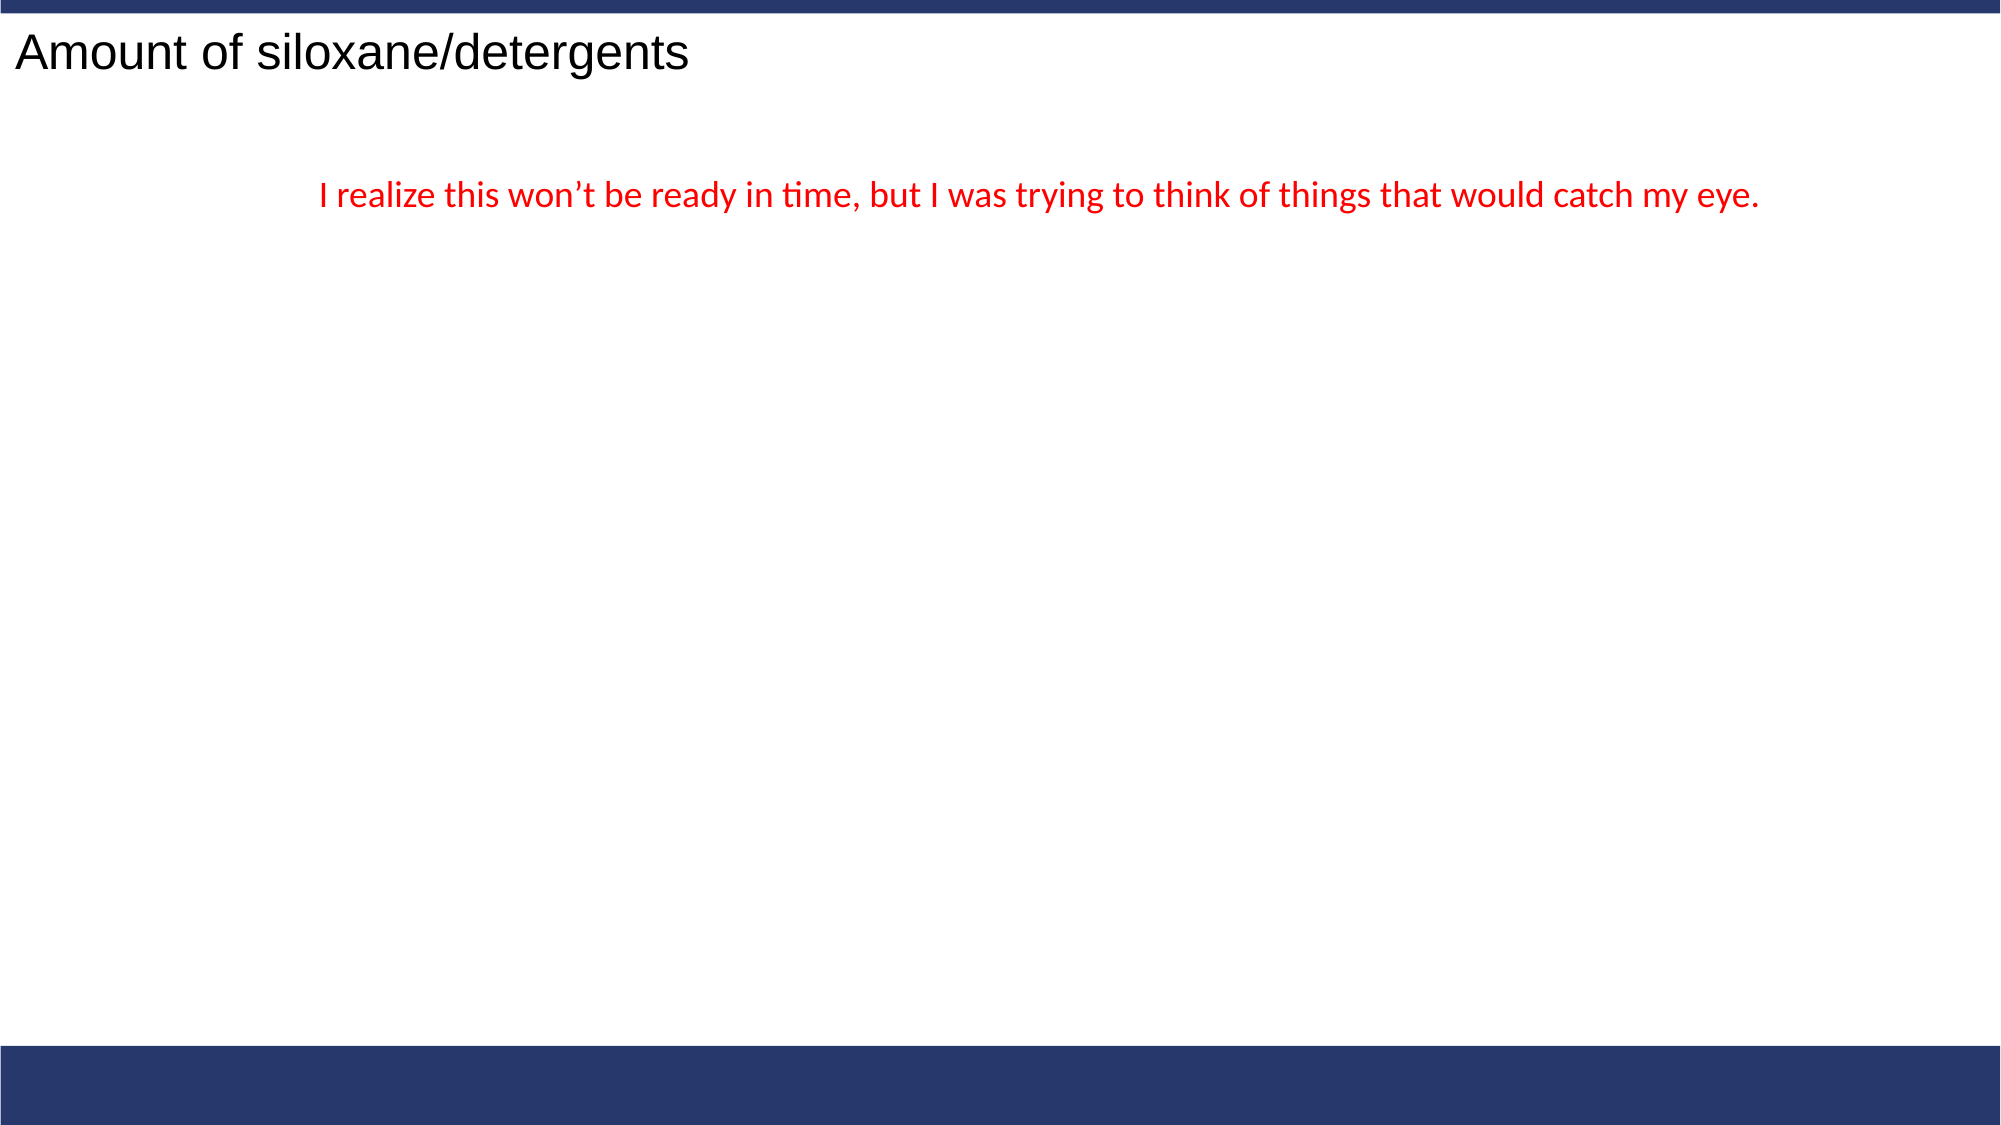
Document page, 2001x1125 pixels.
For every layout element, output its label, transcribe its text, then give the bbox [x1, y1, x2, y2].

title Amount of siloxane/detergents [0, 12, 863, 88]
text_box I realize this won’t be ready in time, but I was trying to think of things that would catch my eye. [303, 162, 1777, 223]
